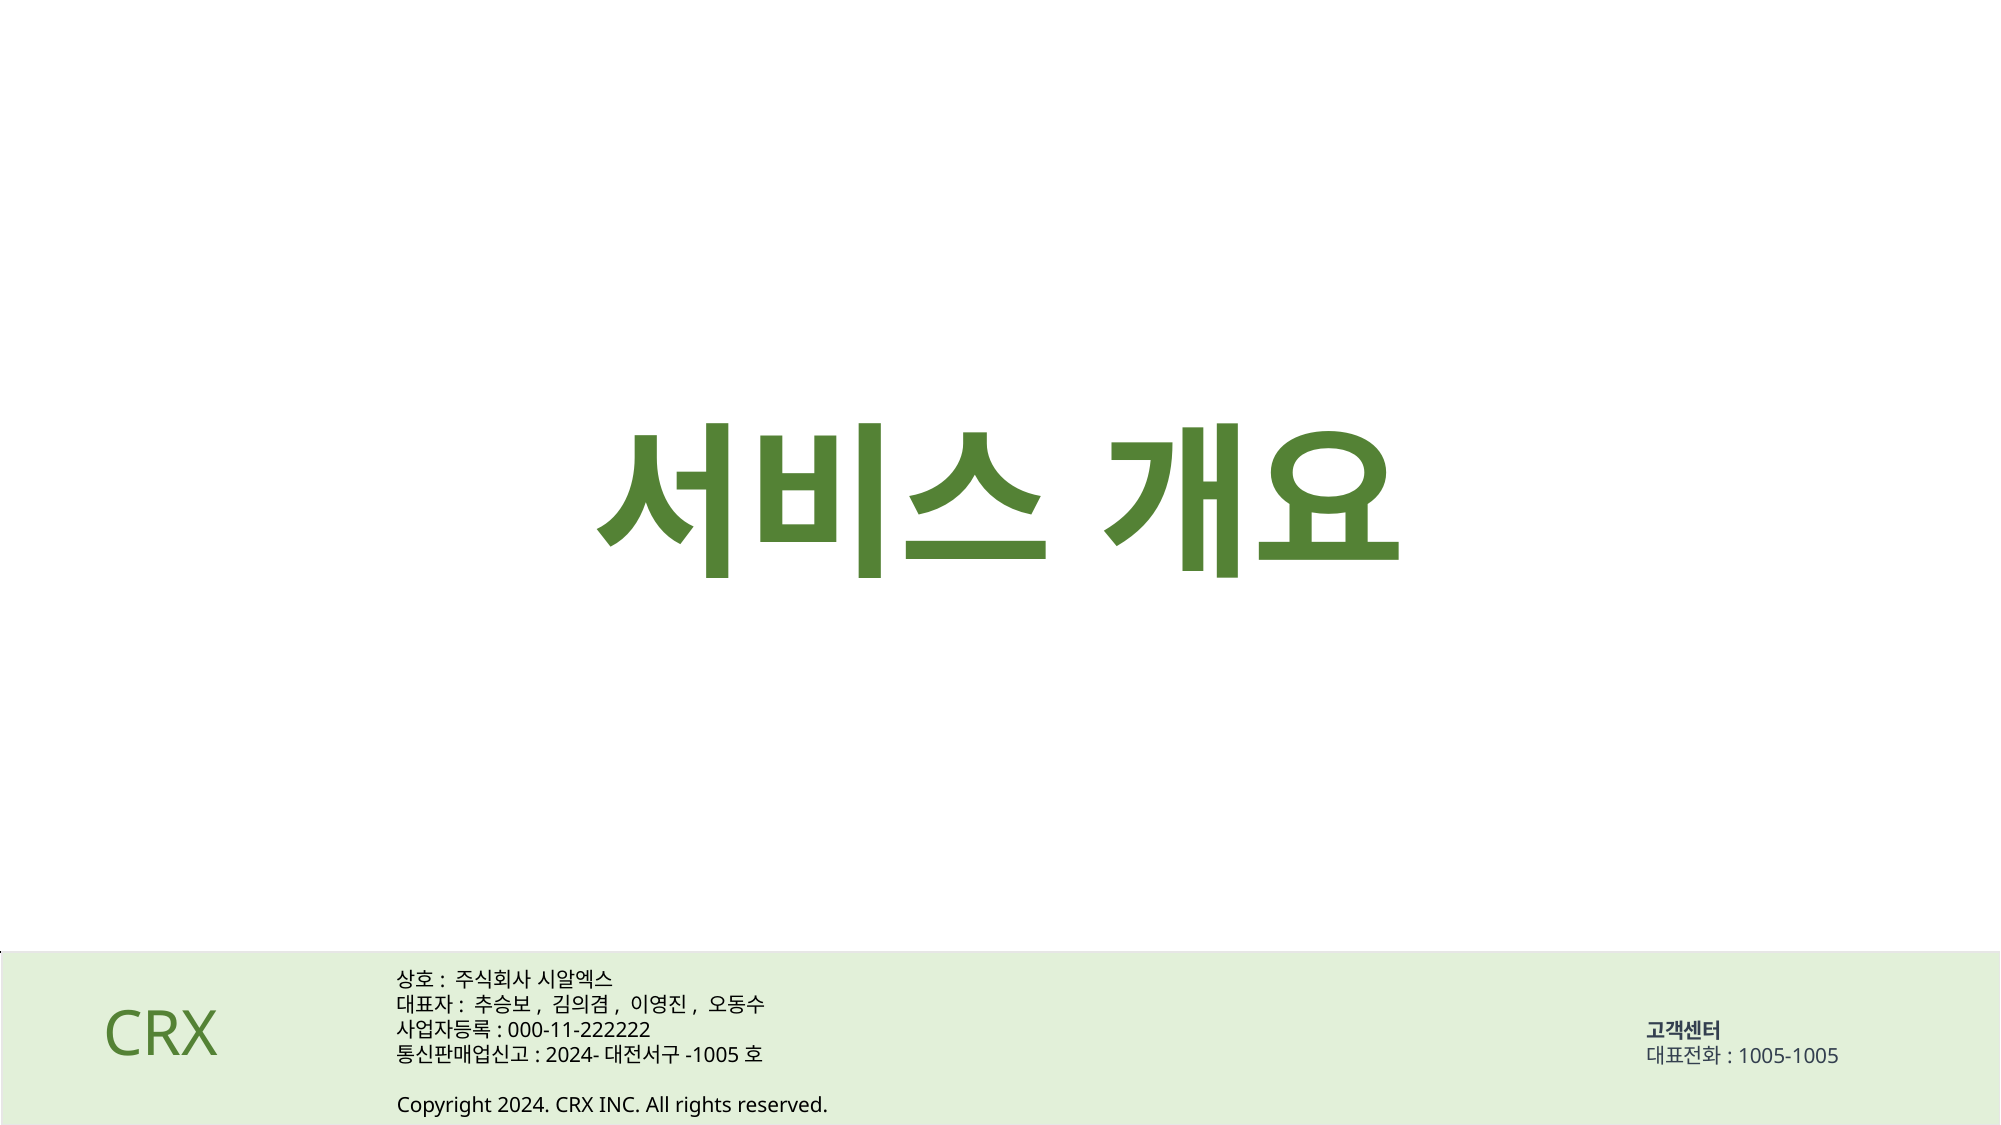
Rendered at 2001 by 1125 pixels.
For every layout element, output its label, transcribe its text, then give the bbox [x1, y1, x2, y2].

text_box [0, 951, 2000, 1125]
text_box 서비스 개요 [329, 389, 1671, 605]
